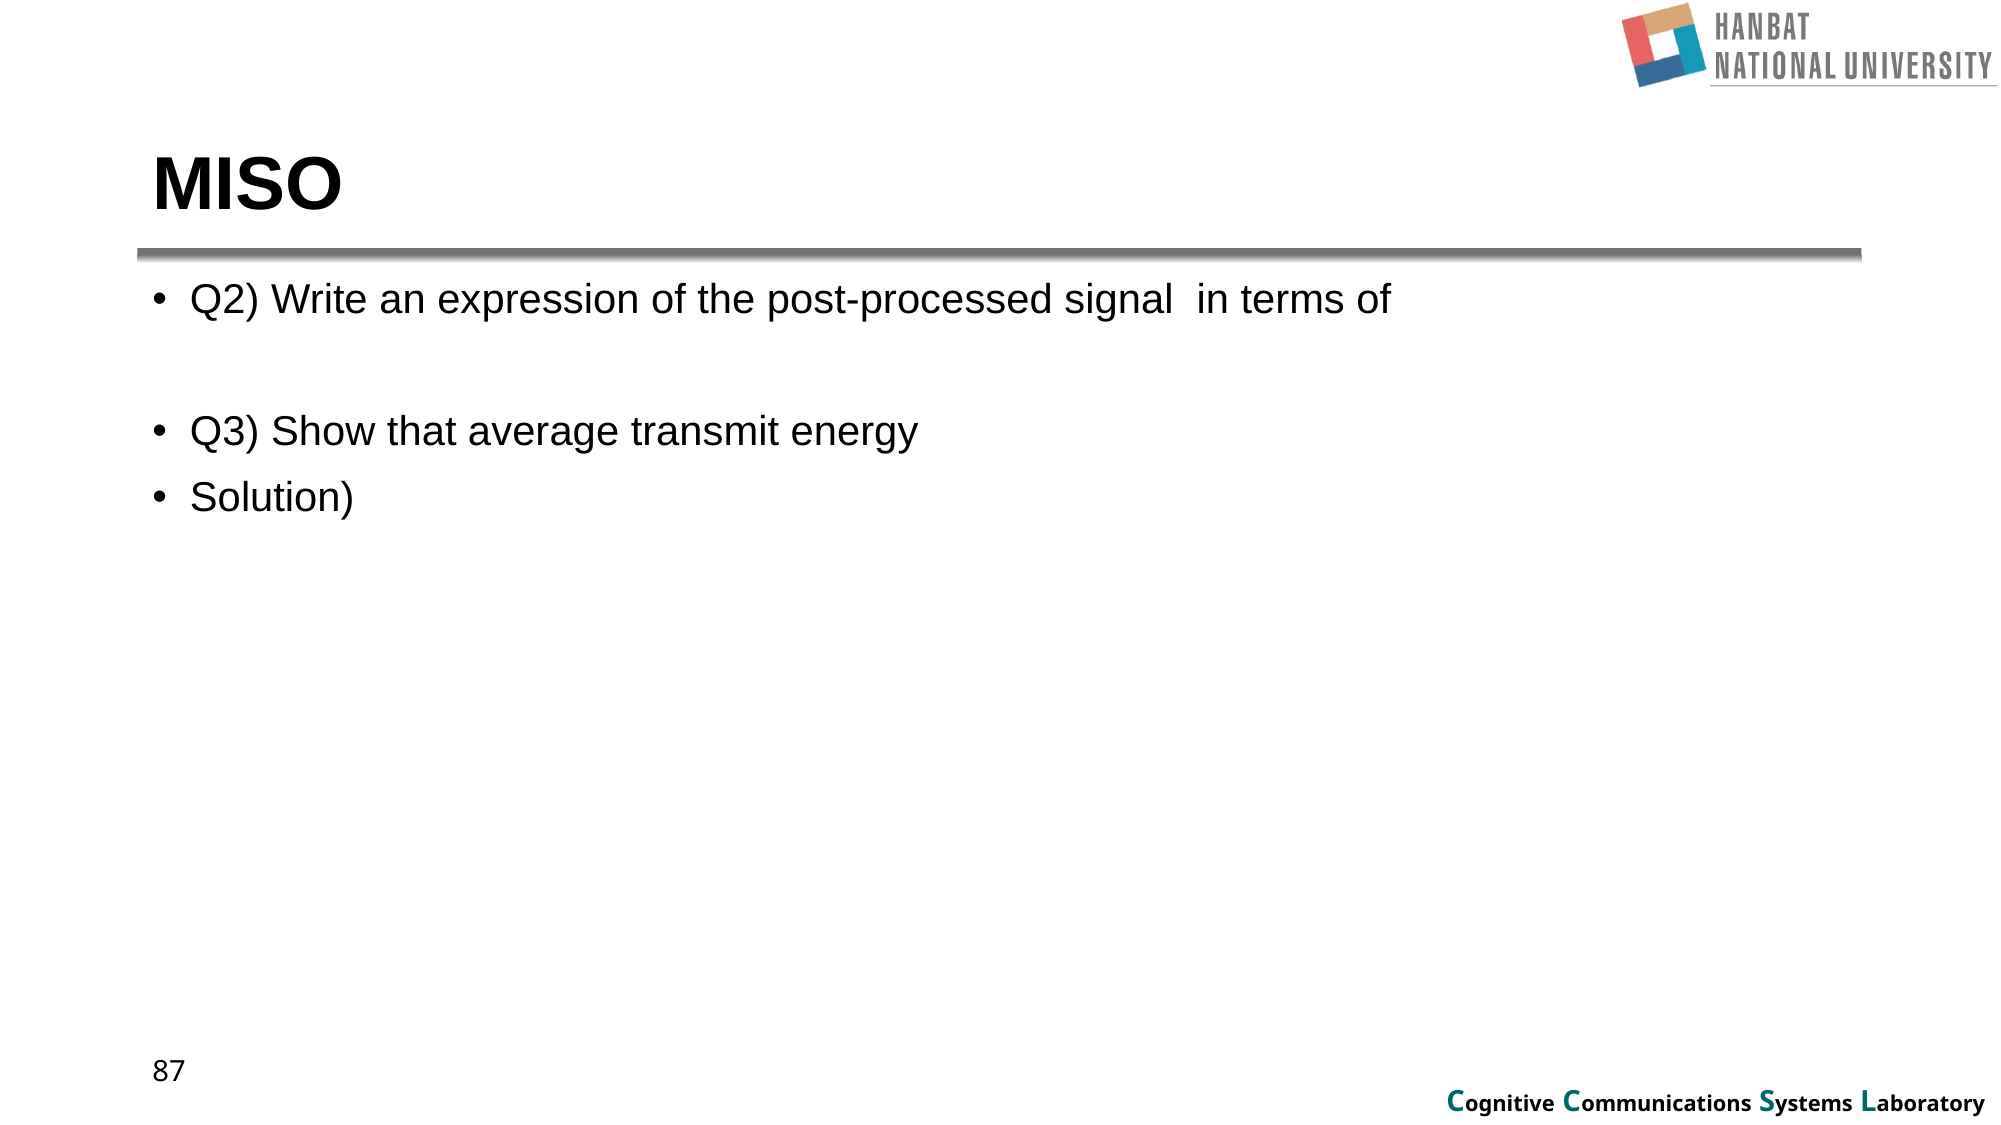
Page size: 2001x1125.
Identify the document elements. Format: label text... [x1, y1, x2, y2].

slide_number 87 [137, 1042, 357, 1103]
title MISO [137, 129, 1863, 242]
picture [1621, 2, 1998, 90]
